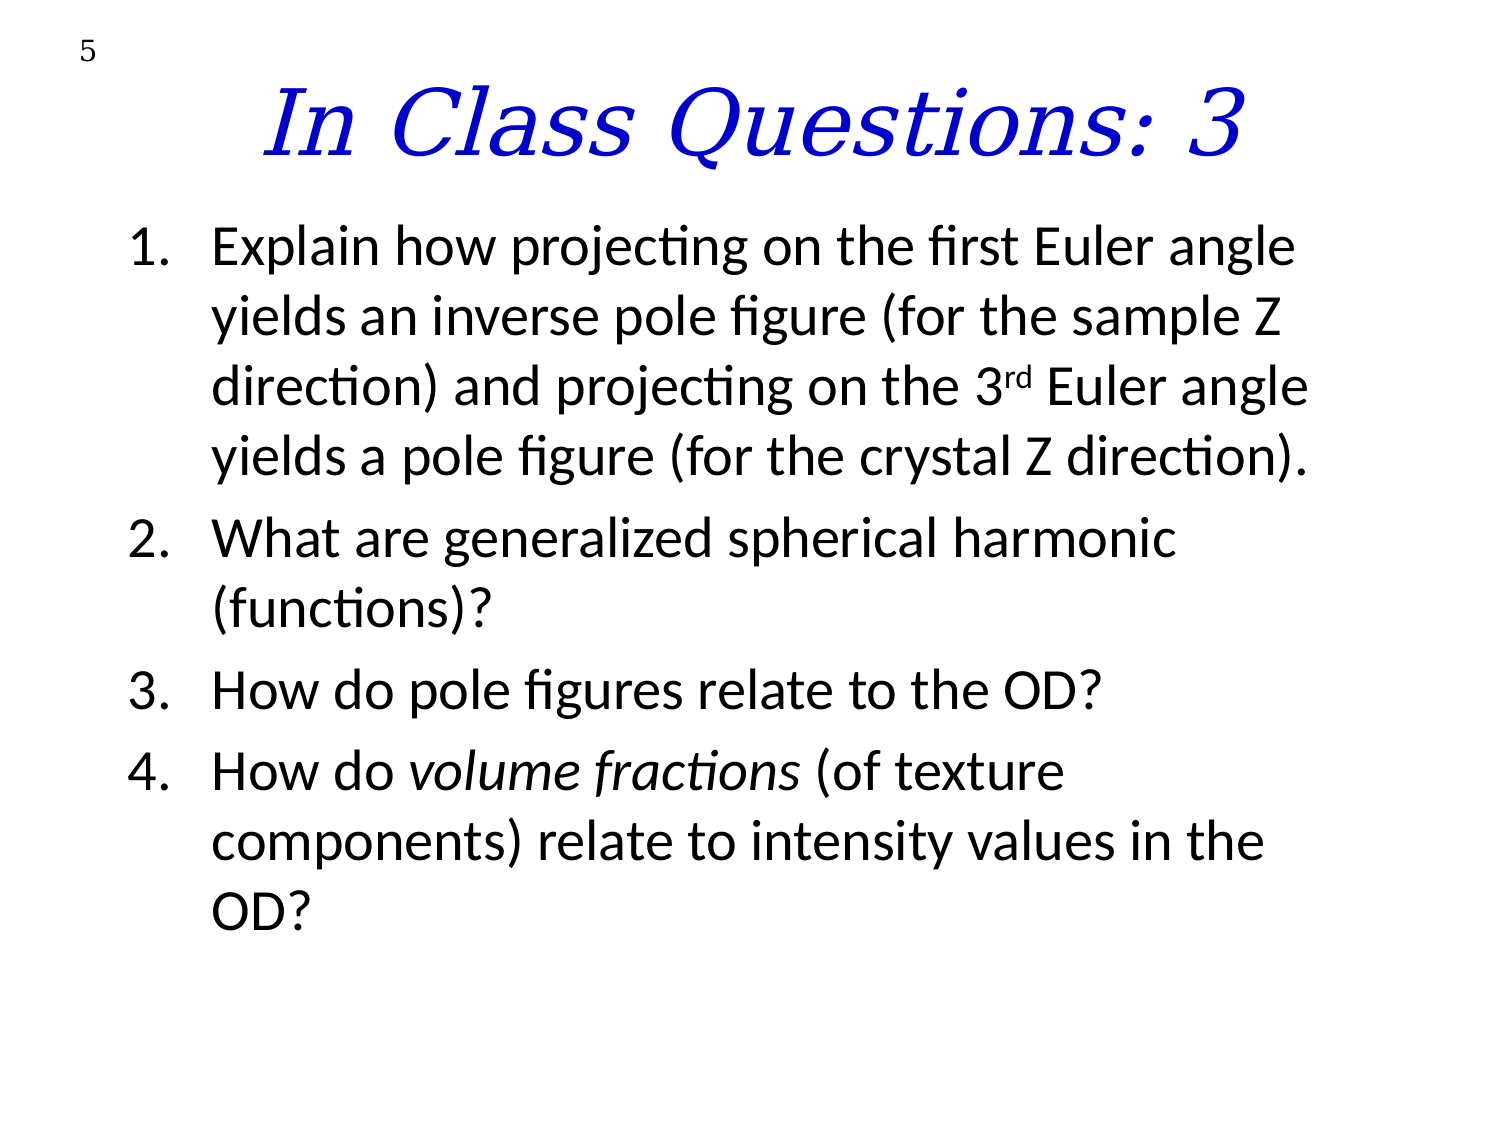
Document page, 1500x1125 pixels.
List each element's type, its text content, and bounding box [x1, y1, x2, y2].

title In Class Questions: 3 [112, 24, 1388, 199]
slide_number 5 [0, 24, 113, 101]
list Explain how projecting on the first Euler angle yields an inverse pole figure (for the sample Z direction) and projecting on the 3rd Euler angle yields a pole figure (for the crystal Z direction). What are generalized spherical harmonic (functions)? How do pole figures relate to the OD? How do volume fractions (of texture components) relate to intensity values in the OD? [112, 199, 1388, 1063]
